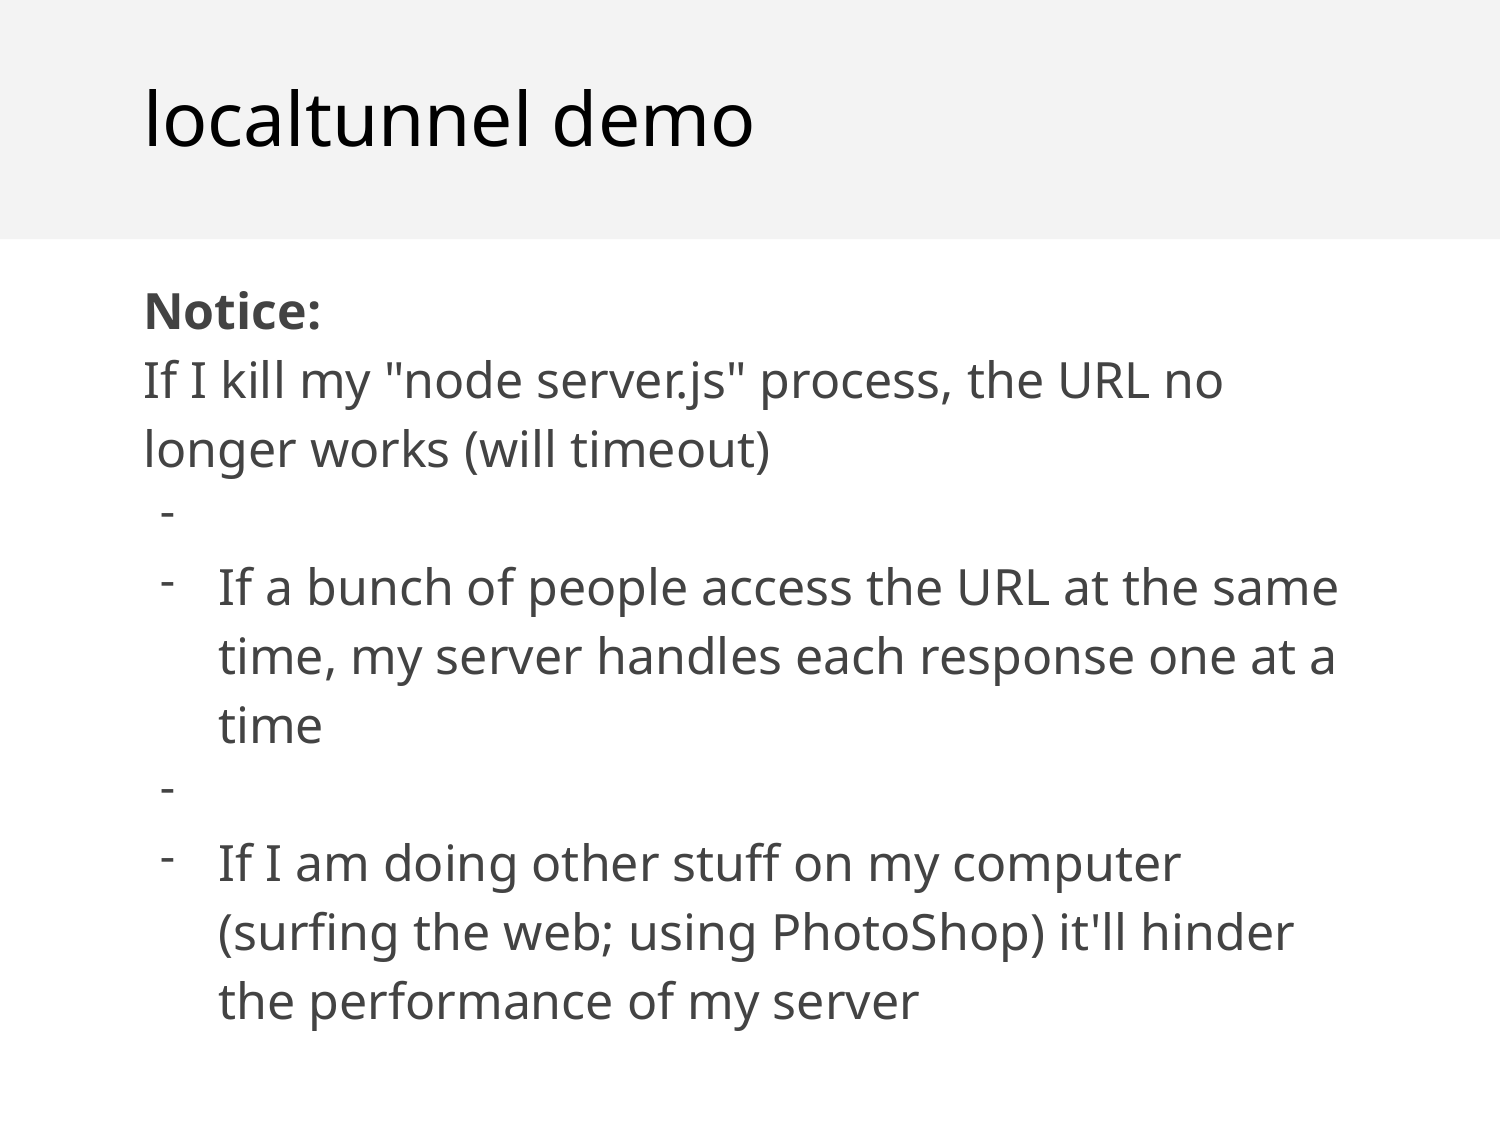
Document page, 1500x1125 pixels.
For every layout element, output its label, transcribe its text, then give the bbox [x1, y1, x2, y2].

text_box localtunnel demo [128, 56, 1372, 183]
text_box Notice: If I kill my "node server.js" process, the URL no longer works (will timeout) If a bunch of people access the URL at the same time, my server handles each response one at a time If I am doing other stuff on my computer (surfing the web; using PhotoShop) it'll hinder the performance of my server [128, 255, 1372, 1003]
